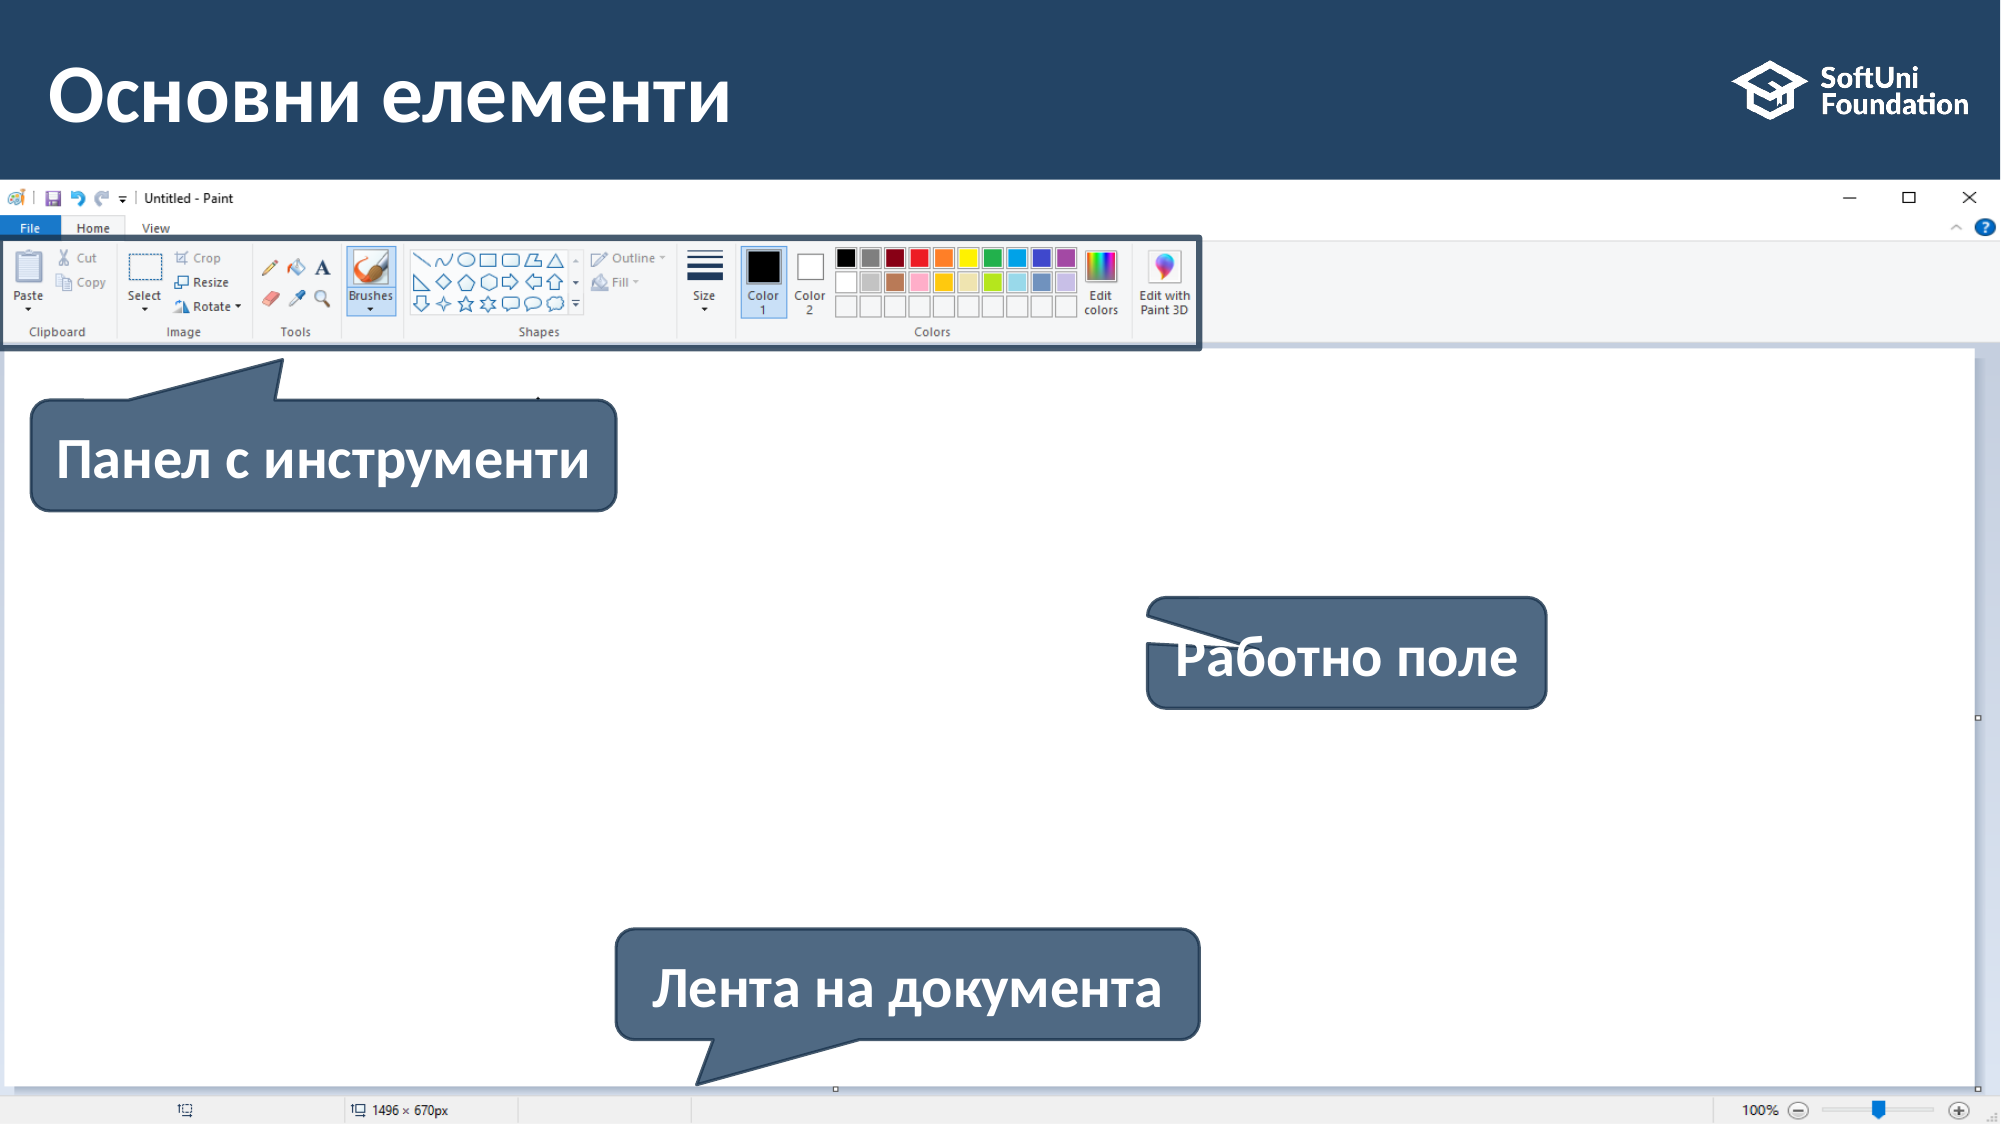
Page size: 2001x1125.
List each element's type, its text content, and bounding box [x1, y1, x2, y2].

picture [1731, 60, 1968, 120]
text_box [0, 181, 2000, 1125]
title Основни елементи [31, 16, 1716, 162]
